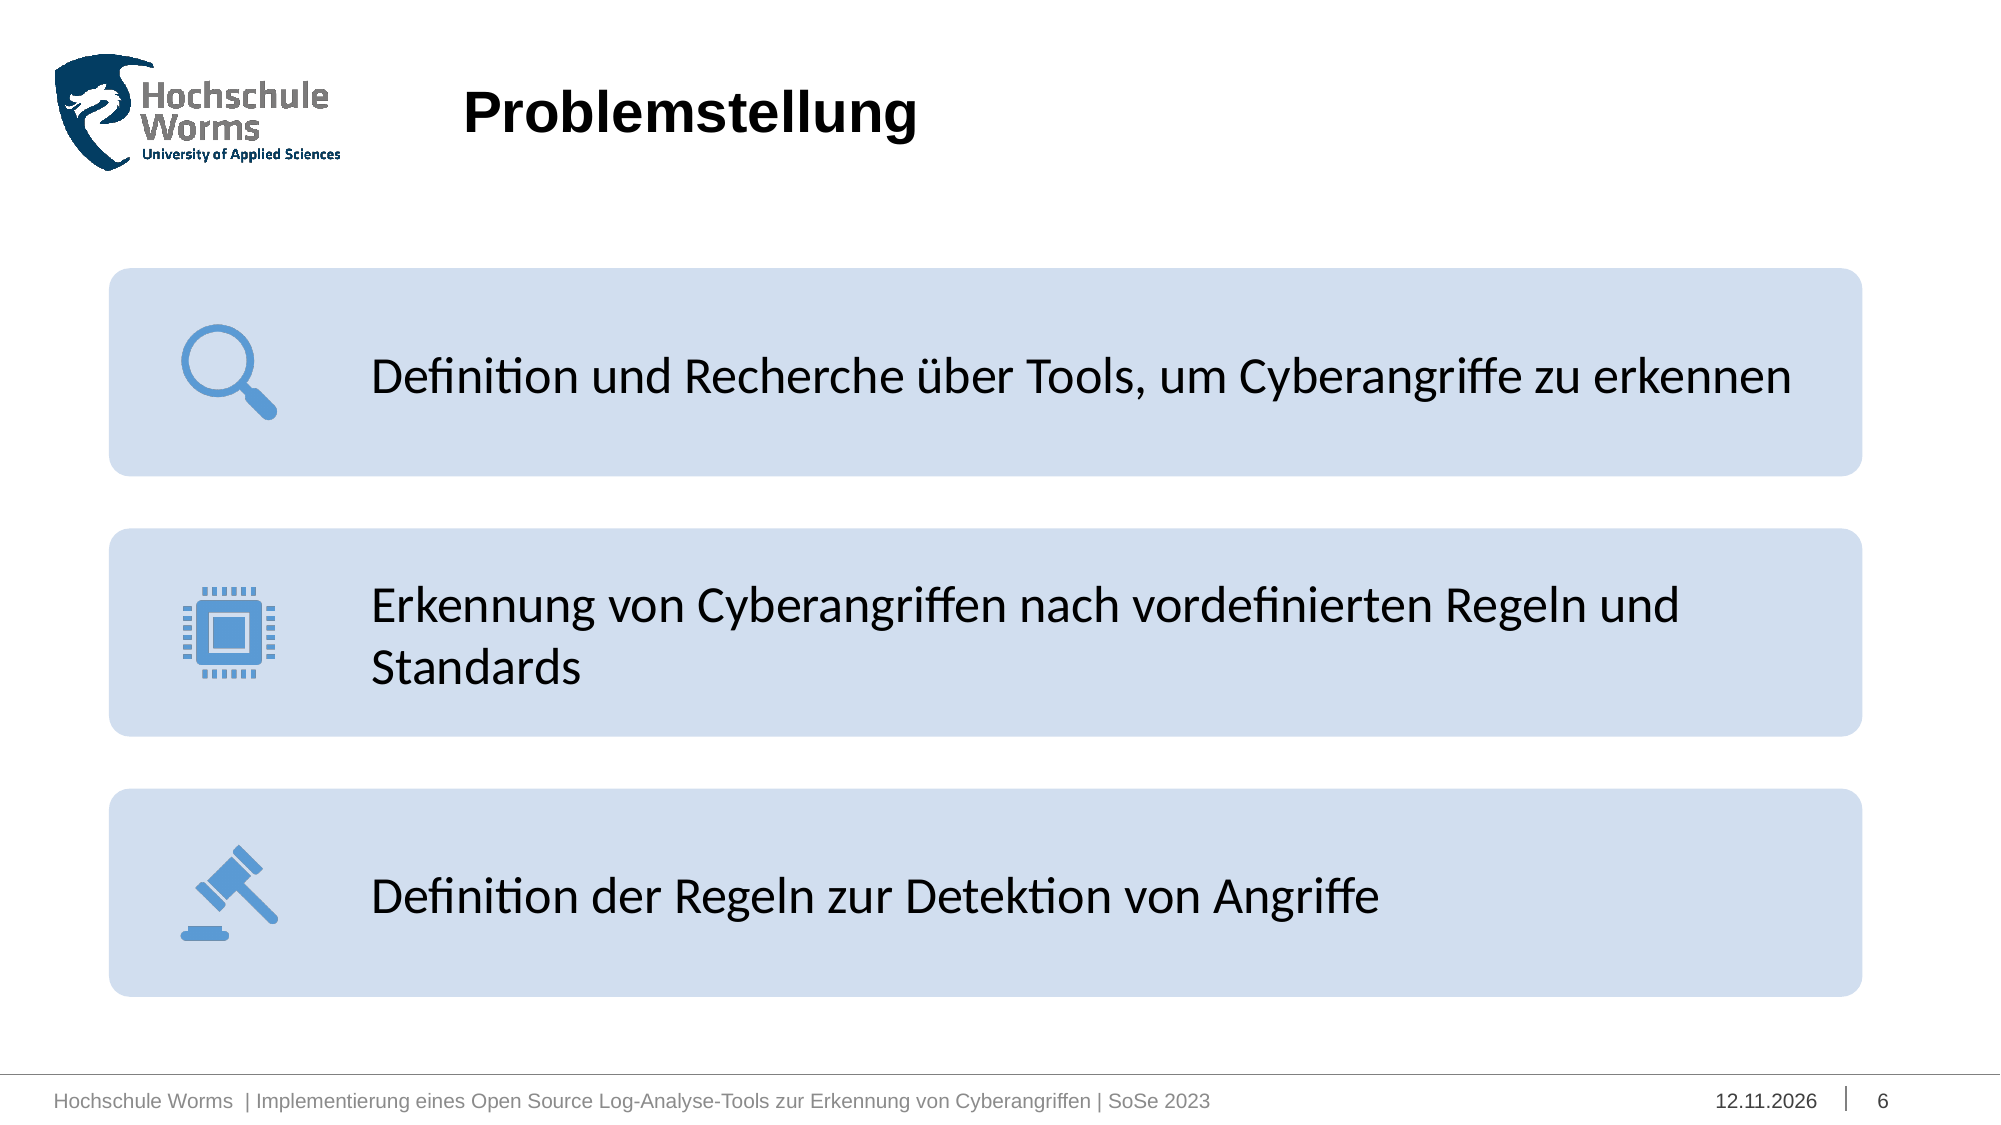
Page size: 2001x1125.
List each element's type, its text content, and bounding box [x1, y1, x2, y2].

picture [55, 54, 340, 171]
footer Hochschule Worms | Implementierung eines Open Source Log-Analyse-Tools zur Erkennung von Cyberangriffen | SoSe 2023 [38, 1074, 1275, 1125]
slide_number 6 [1862, 1074, 1943, 1125]
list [108, 268, 1863, 997]
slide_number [1693, 1074, 1833, 1125]
title Problemstellung [448, 55, 1863, 172]
